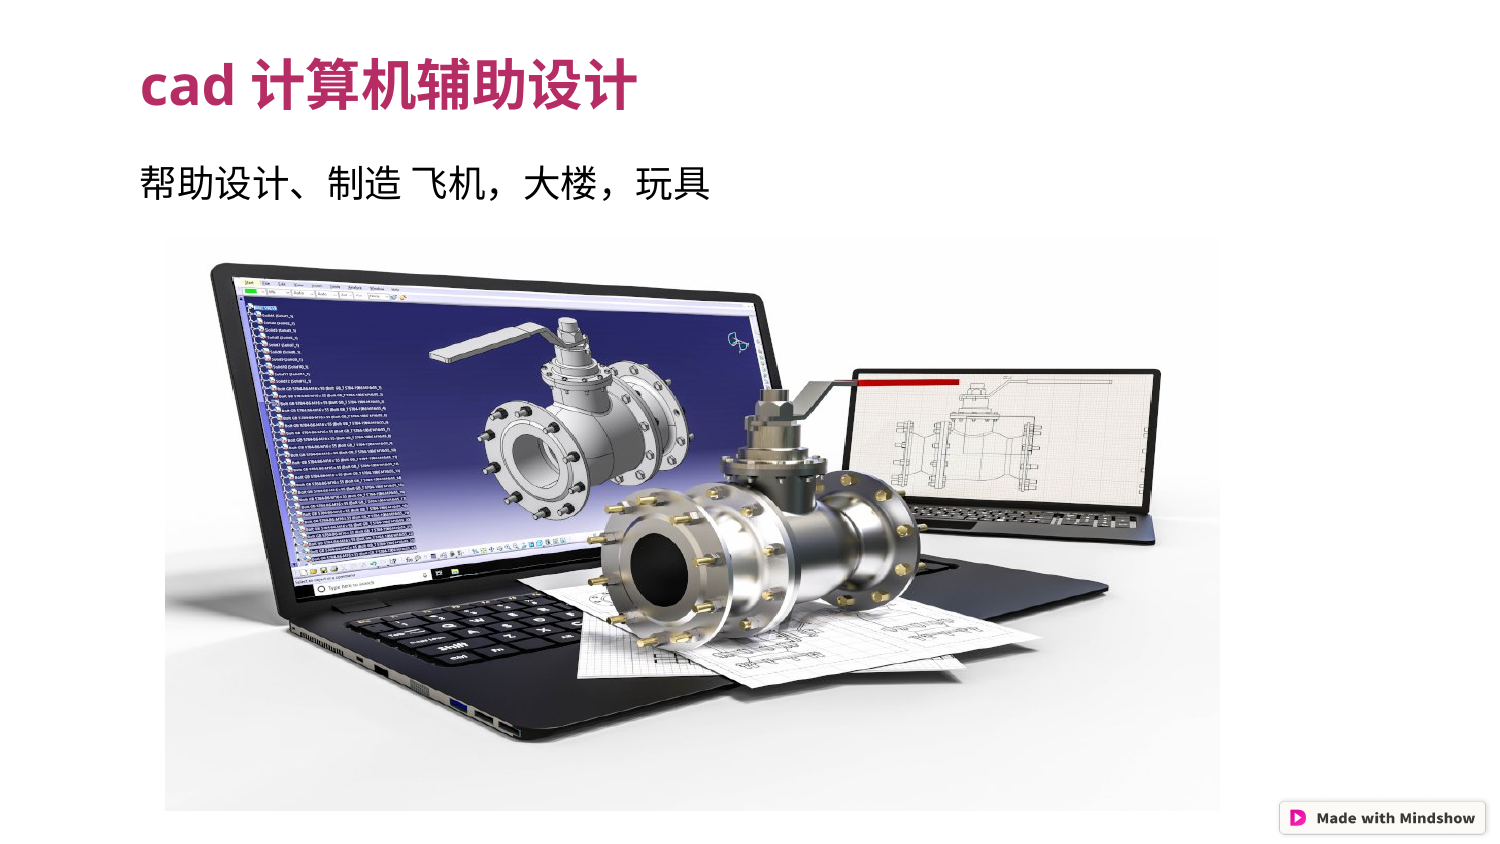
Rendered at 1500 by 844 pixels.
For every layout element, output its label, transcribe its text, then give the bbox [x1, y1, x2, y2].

picture [165, 238, 1220, 811]
text_box 帮助设计、制造 飞机，大楼，玩具 [124, 152, 875, 213]
text_box cad计算机辅助设计 [125, 37, 1406, 129]
picture [1274, 795, 1493, 840]
